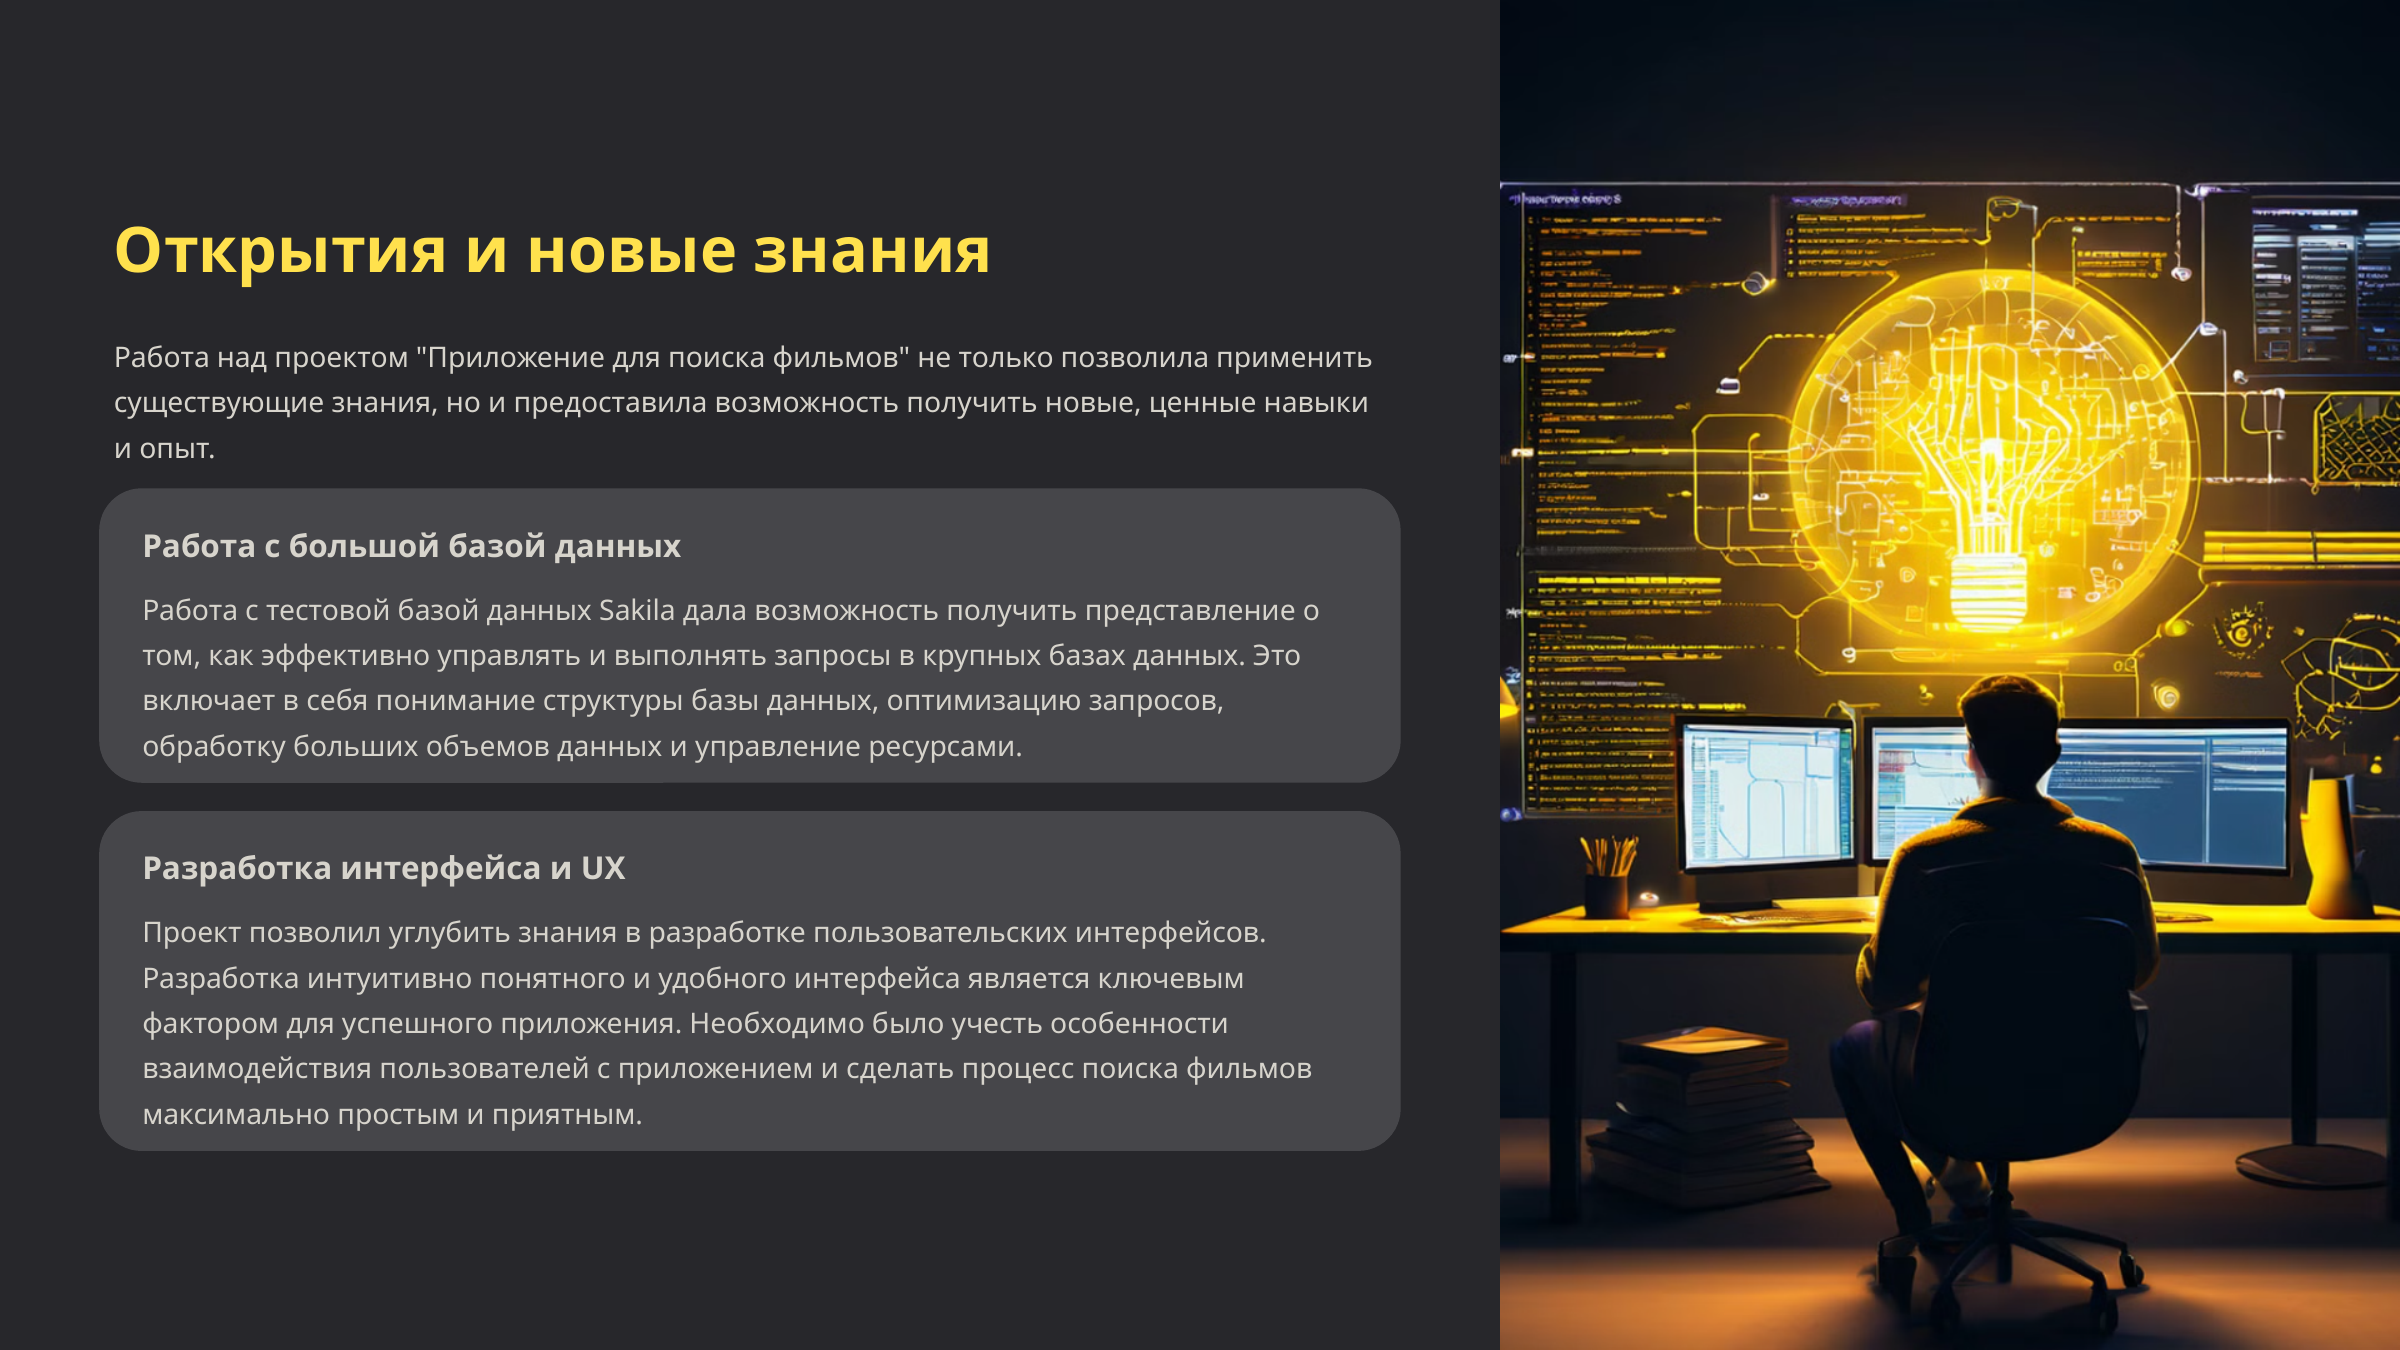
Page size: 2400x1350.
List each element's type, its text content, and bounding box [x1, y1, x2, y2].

text_box Разработка интерфейса и UX [127, 839, 656, 879]
text_box [99, 488, 1401, 783]
text_box [0, 0, 1499, 1350]
text_box [99, 811, 1401, 1151]
text_box Работа над проектом "Приложение для поиска фильмов" не только позволила применить существующие знания, но и предоставила возможность получить новые, ценные навыки и опыт. [99, 320, 1401, 457]
text_box Открытия и новые знания [99, 198, 1044, 278]
text_box Работа с тестовой базой данных Sakila дала возможность получить представление о том, как эффективно управлять и выполнять запросы в крупных базах данных. Это включает в себя понимание структуры базы данных, оптимизацию запросов, обработку больших объемов данных и управление ресурсами. [127, 572, 1373, 755]
text_box Проект позволил углубить знания в разработке пользовательских интерфейсов. Разработка интуитивно понятного и удобного интерфейса является ключевым фактором для успешного приложения. Необходимо было учесть особенности взаимодействия пользователей с приложением и сделать процесс поиска фильмов максимально простым и приятным. [127, 895, 1373, 1123]
picture [1499, 0, 2400, 1350]
text_box Работа с большой базой данных [127, 516, 700, 556]
